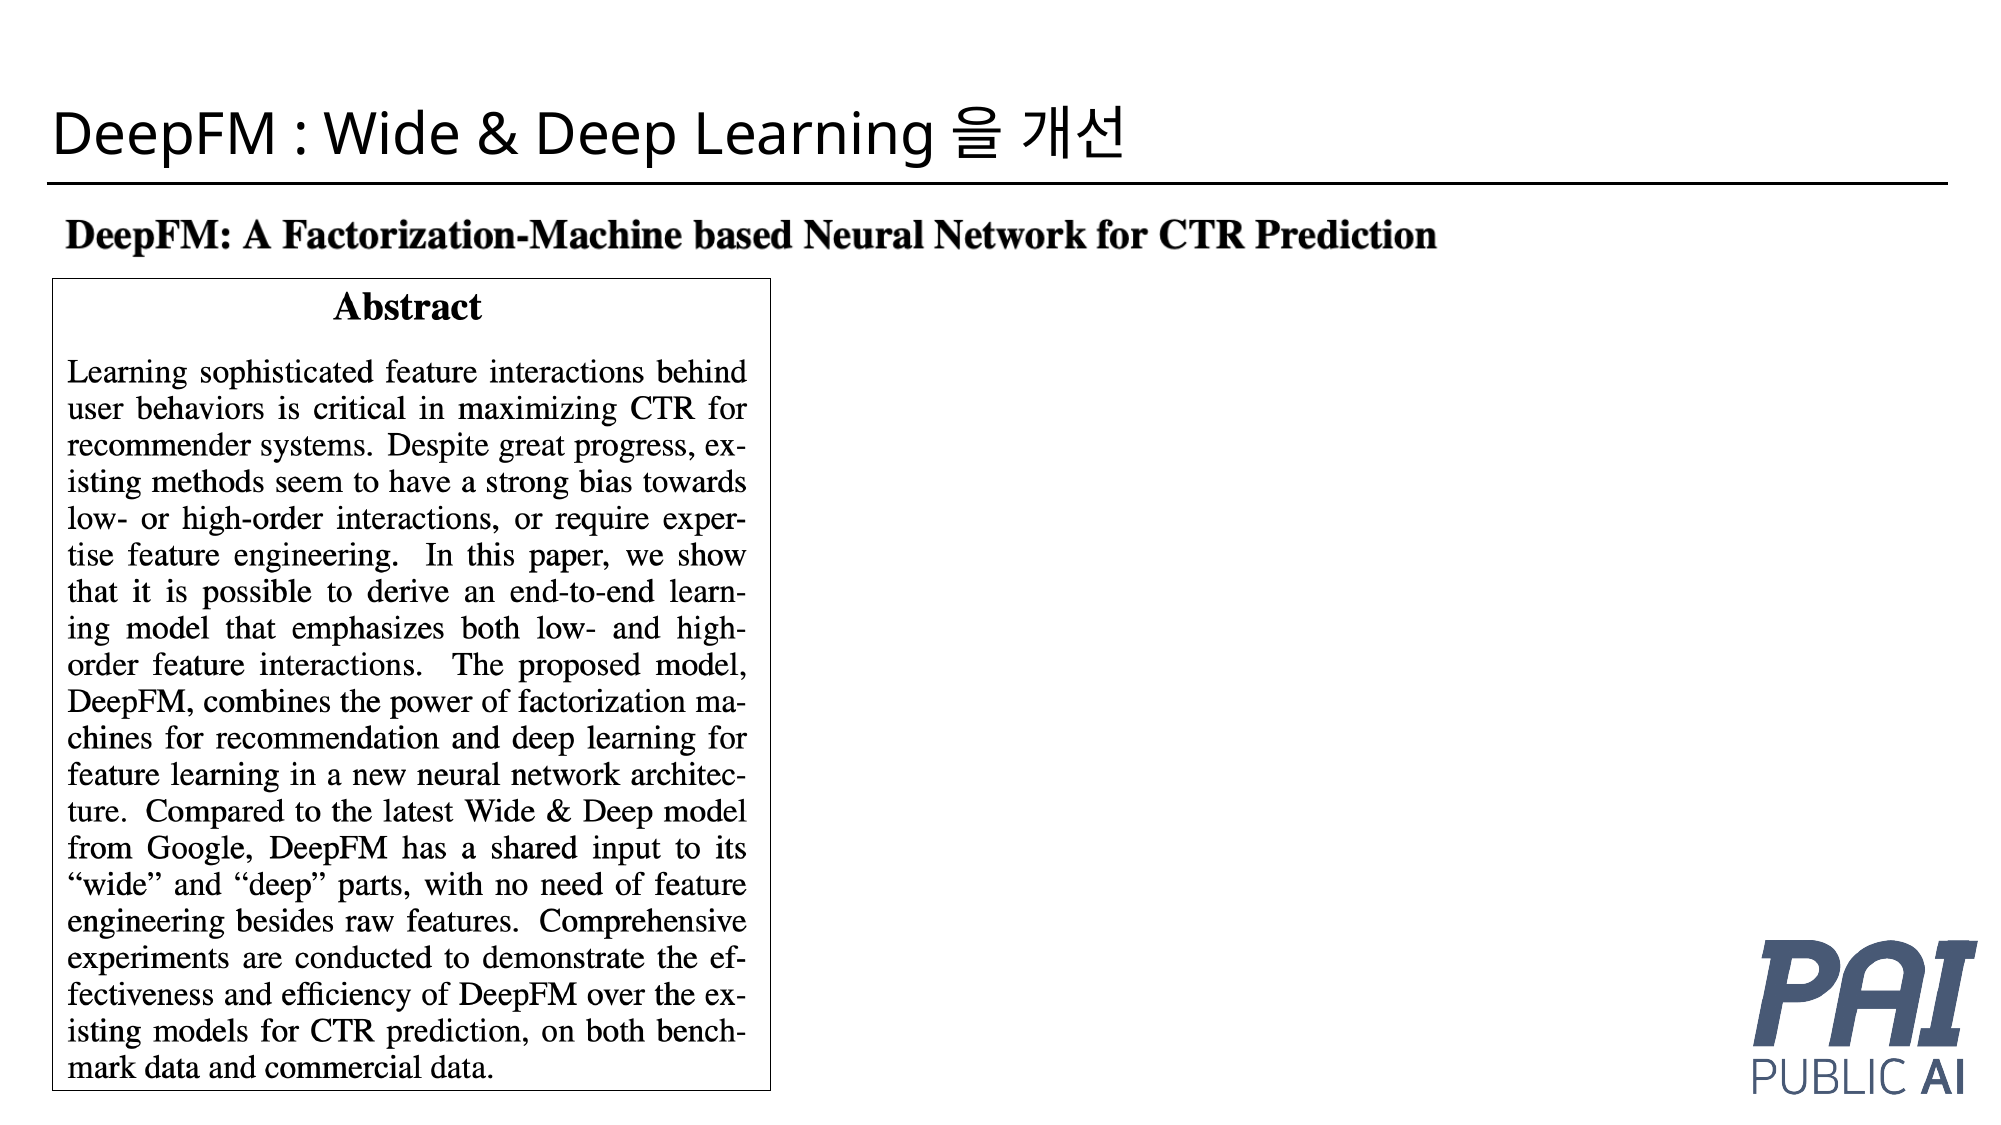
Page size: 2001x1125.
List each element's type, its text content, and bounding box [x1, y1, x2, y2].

picture [52, 201, 1474, 1091]
picture [1749, 940, 1978, 1105]
text_box DeepFM : Wide & Deep Learning을 개선 [36, 55, 1762, 175]
